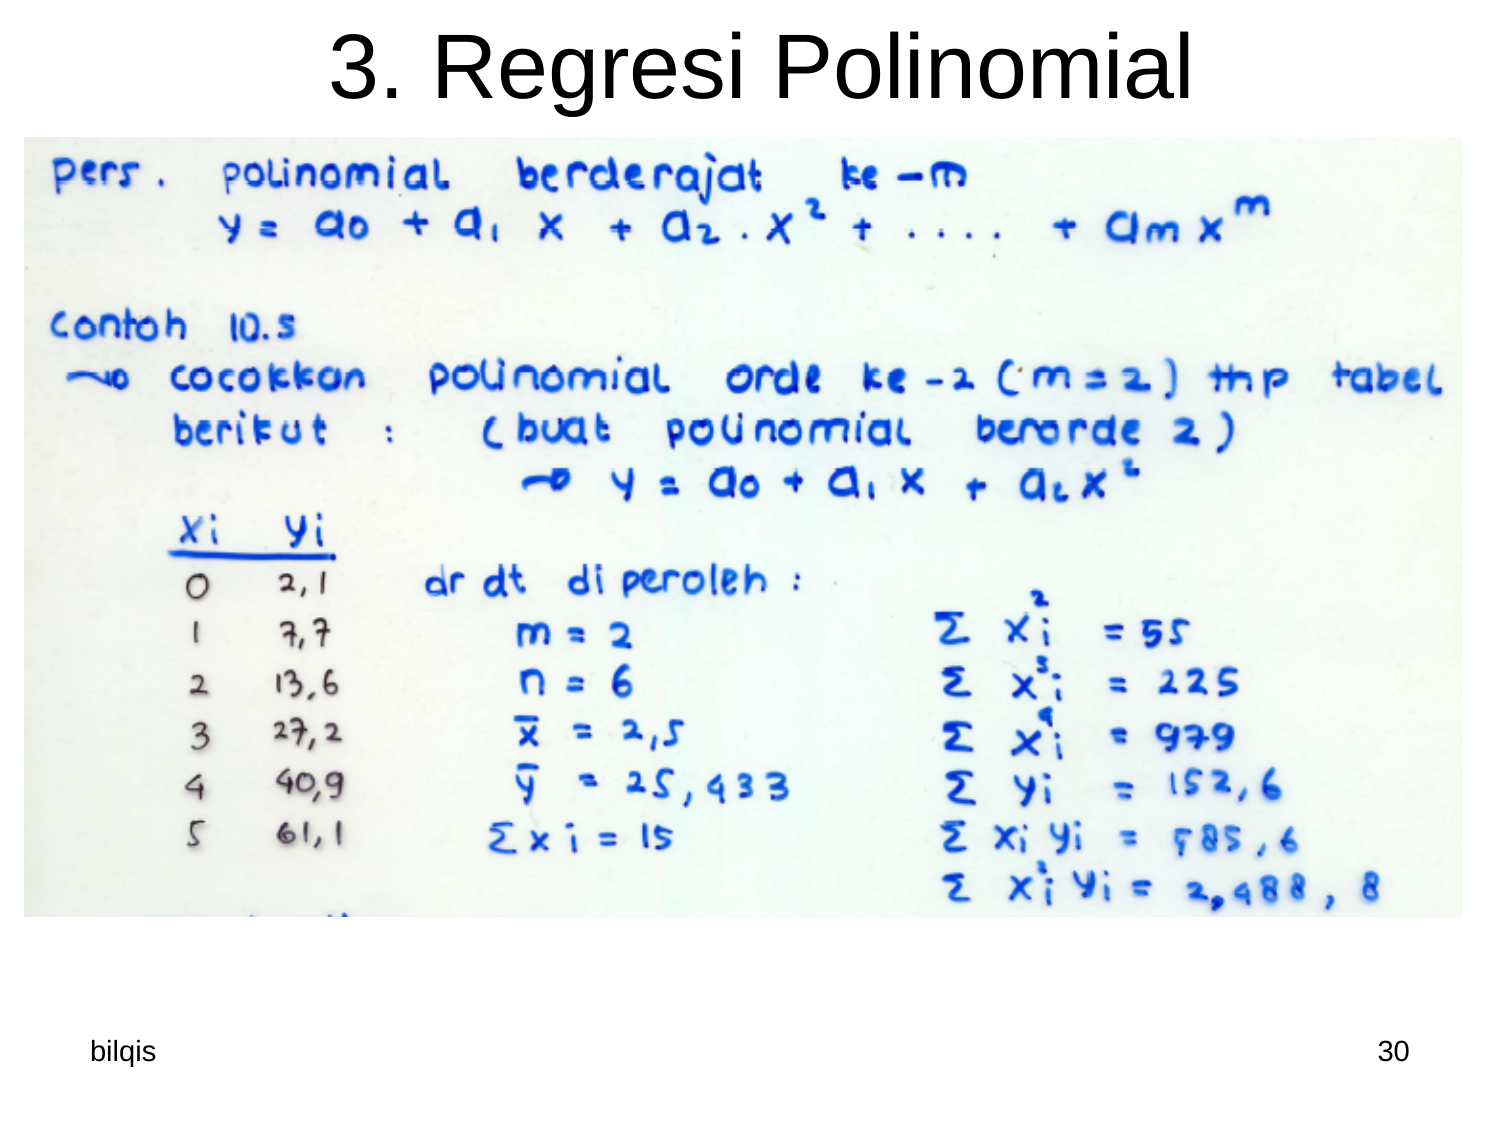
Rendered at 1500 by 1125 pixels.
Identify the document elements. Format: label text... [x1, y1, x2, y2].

picture [24, 137, 1463, 917]
text_box 3. Regresi Polinomial [74, 0, 1425, 135]
slide_number bilqis [74, 1024, 426, 1103]
slide_number 30 [1074, 1024, 1426, 1103]
